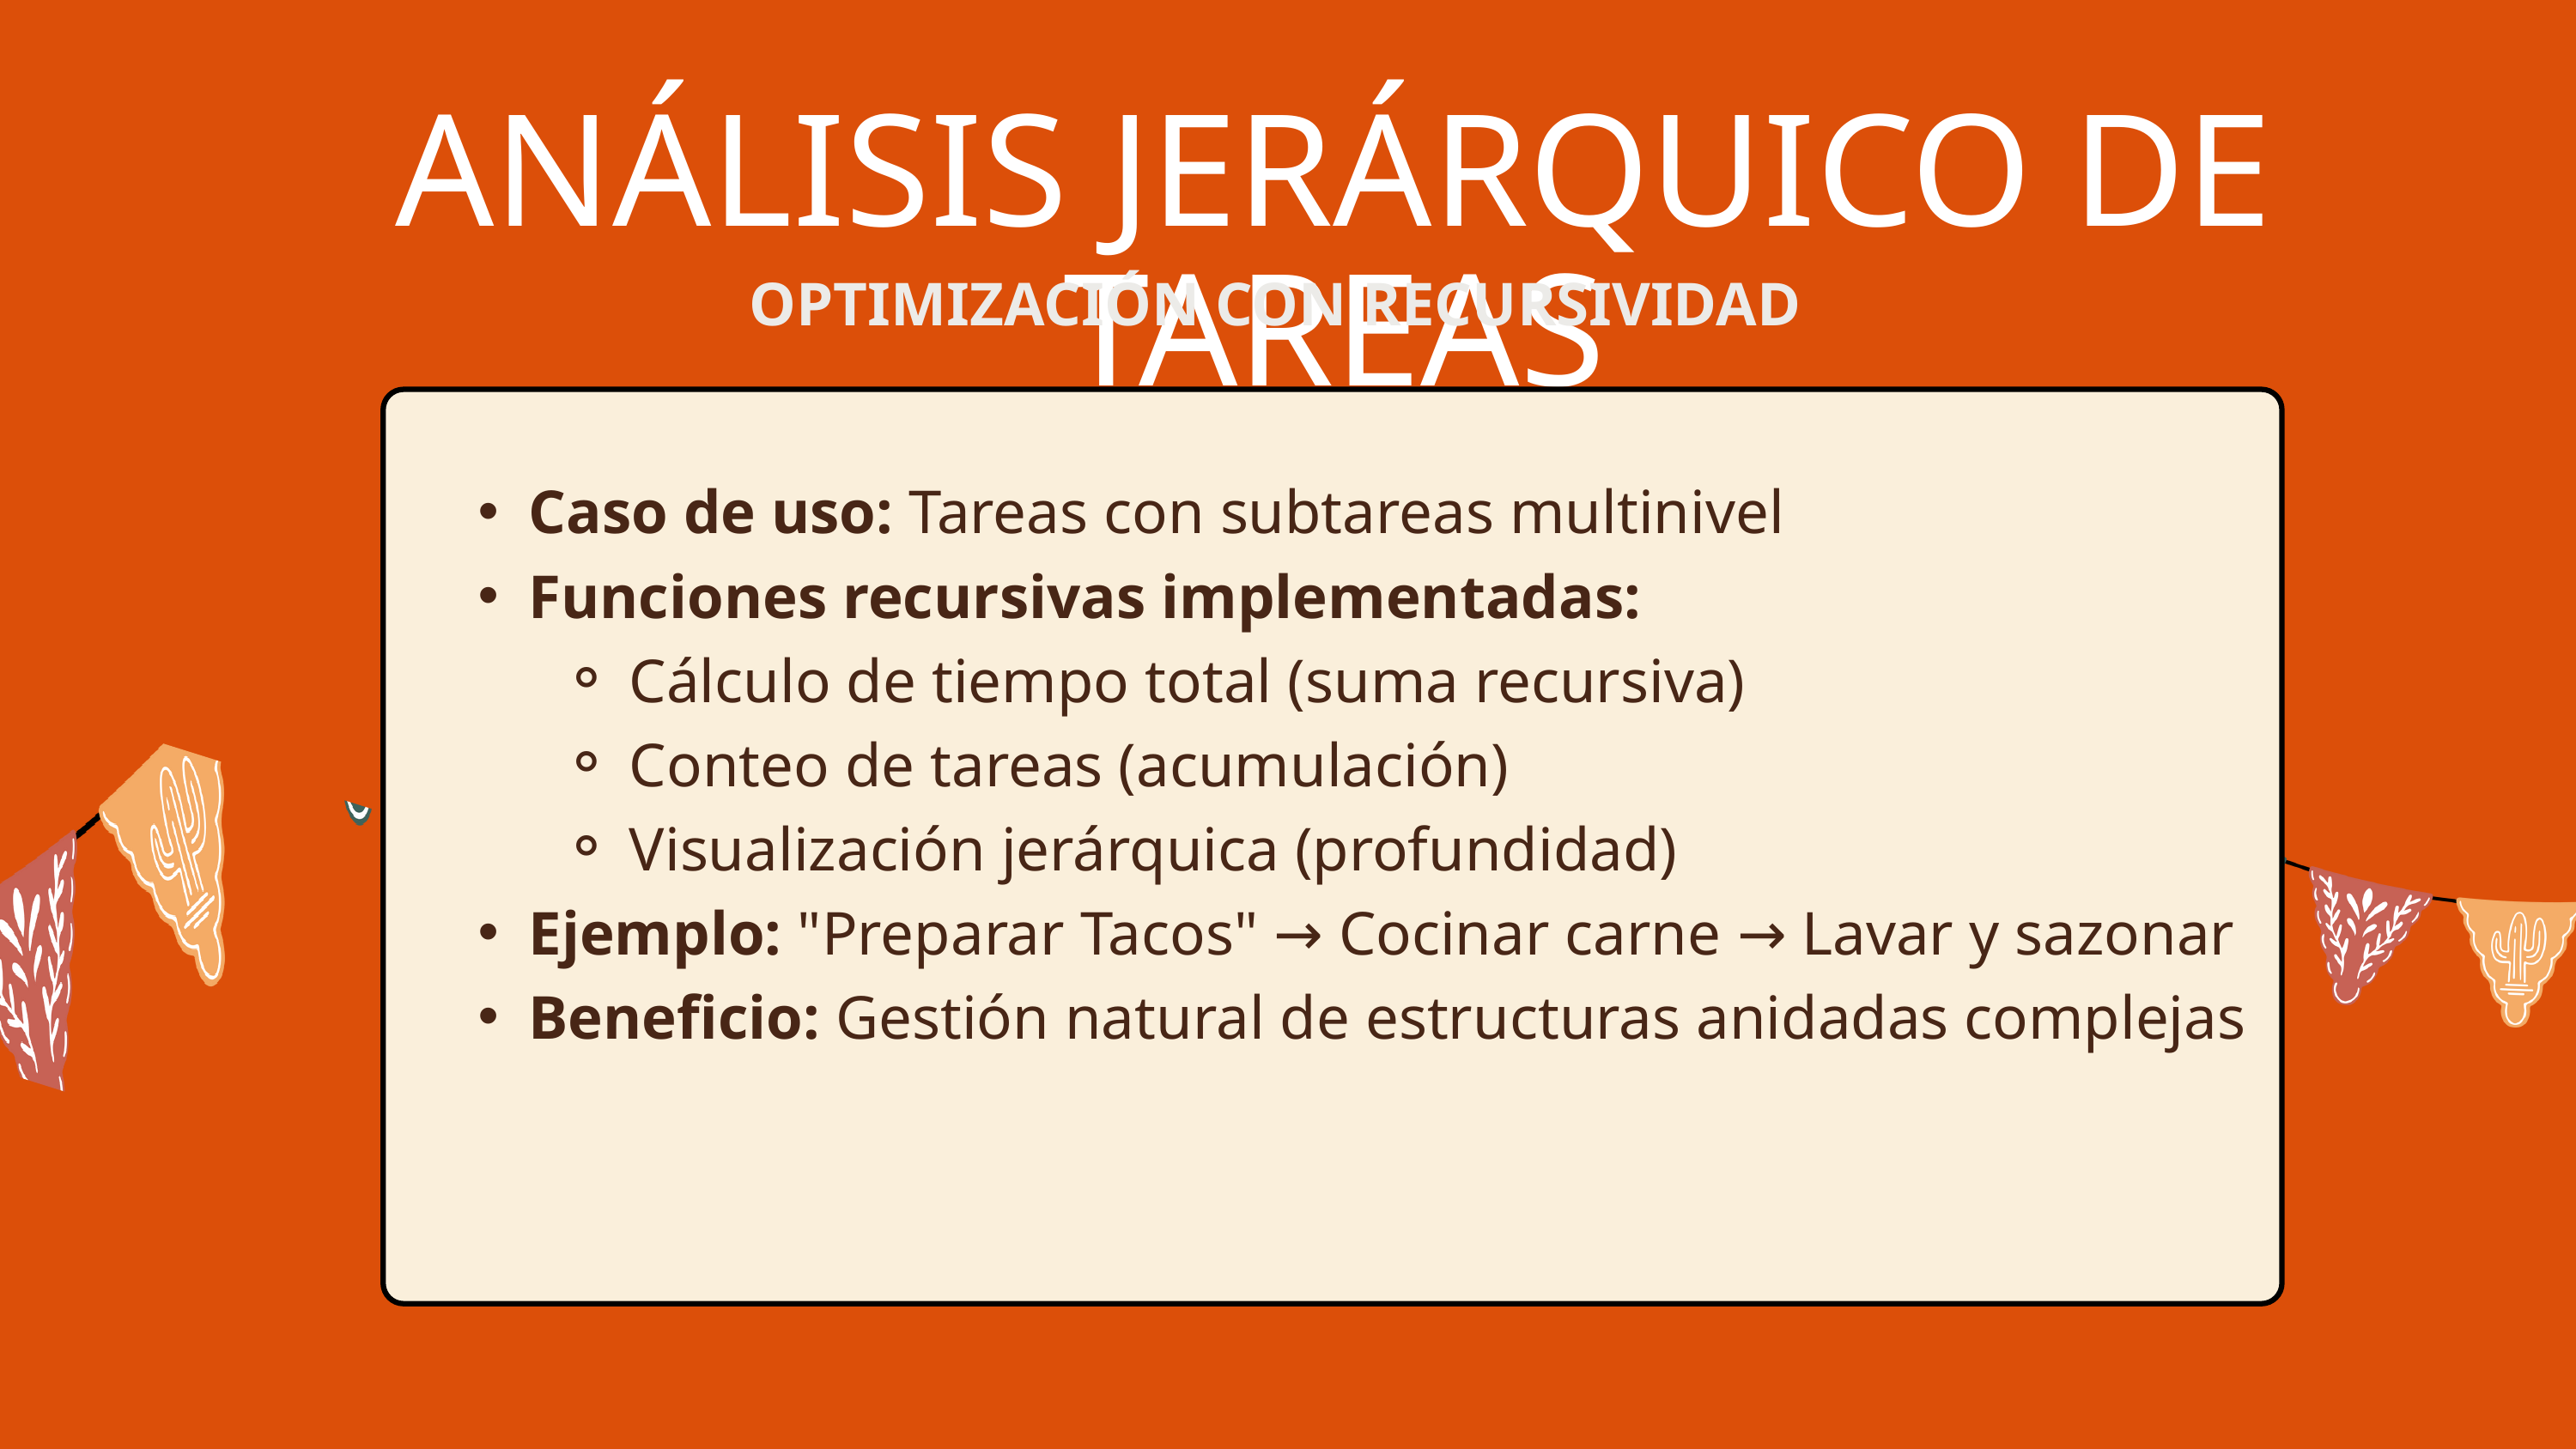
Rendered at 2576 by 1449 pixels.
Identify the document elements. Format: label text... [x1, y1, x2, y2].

text_box ANÁLISIS JERÁRQUICO DE TAREAS [237, 97, 2432, 417]
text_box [382, 389, 2282, 1304]
text_box [2288, 665, 2576, 1028]
text_box [0, 692, 376, 1190]
text_box OPTIMIZACIÓN CON RECURSIVIDAD [749, 252, 2576, 338]
